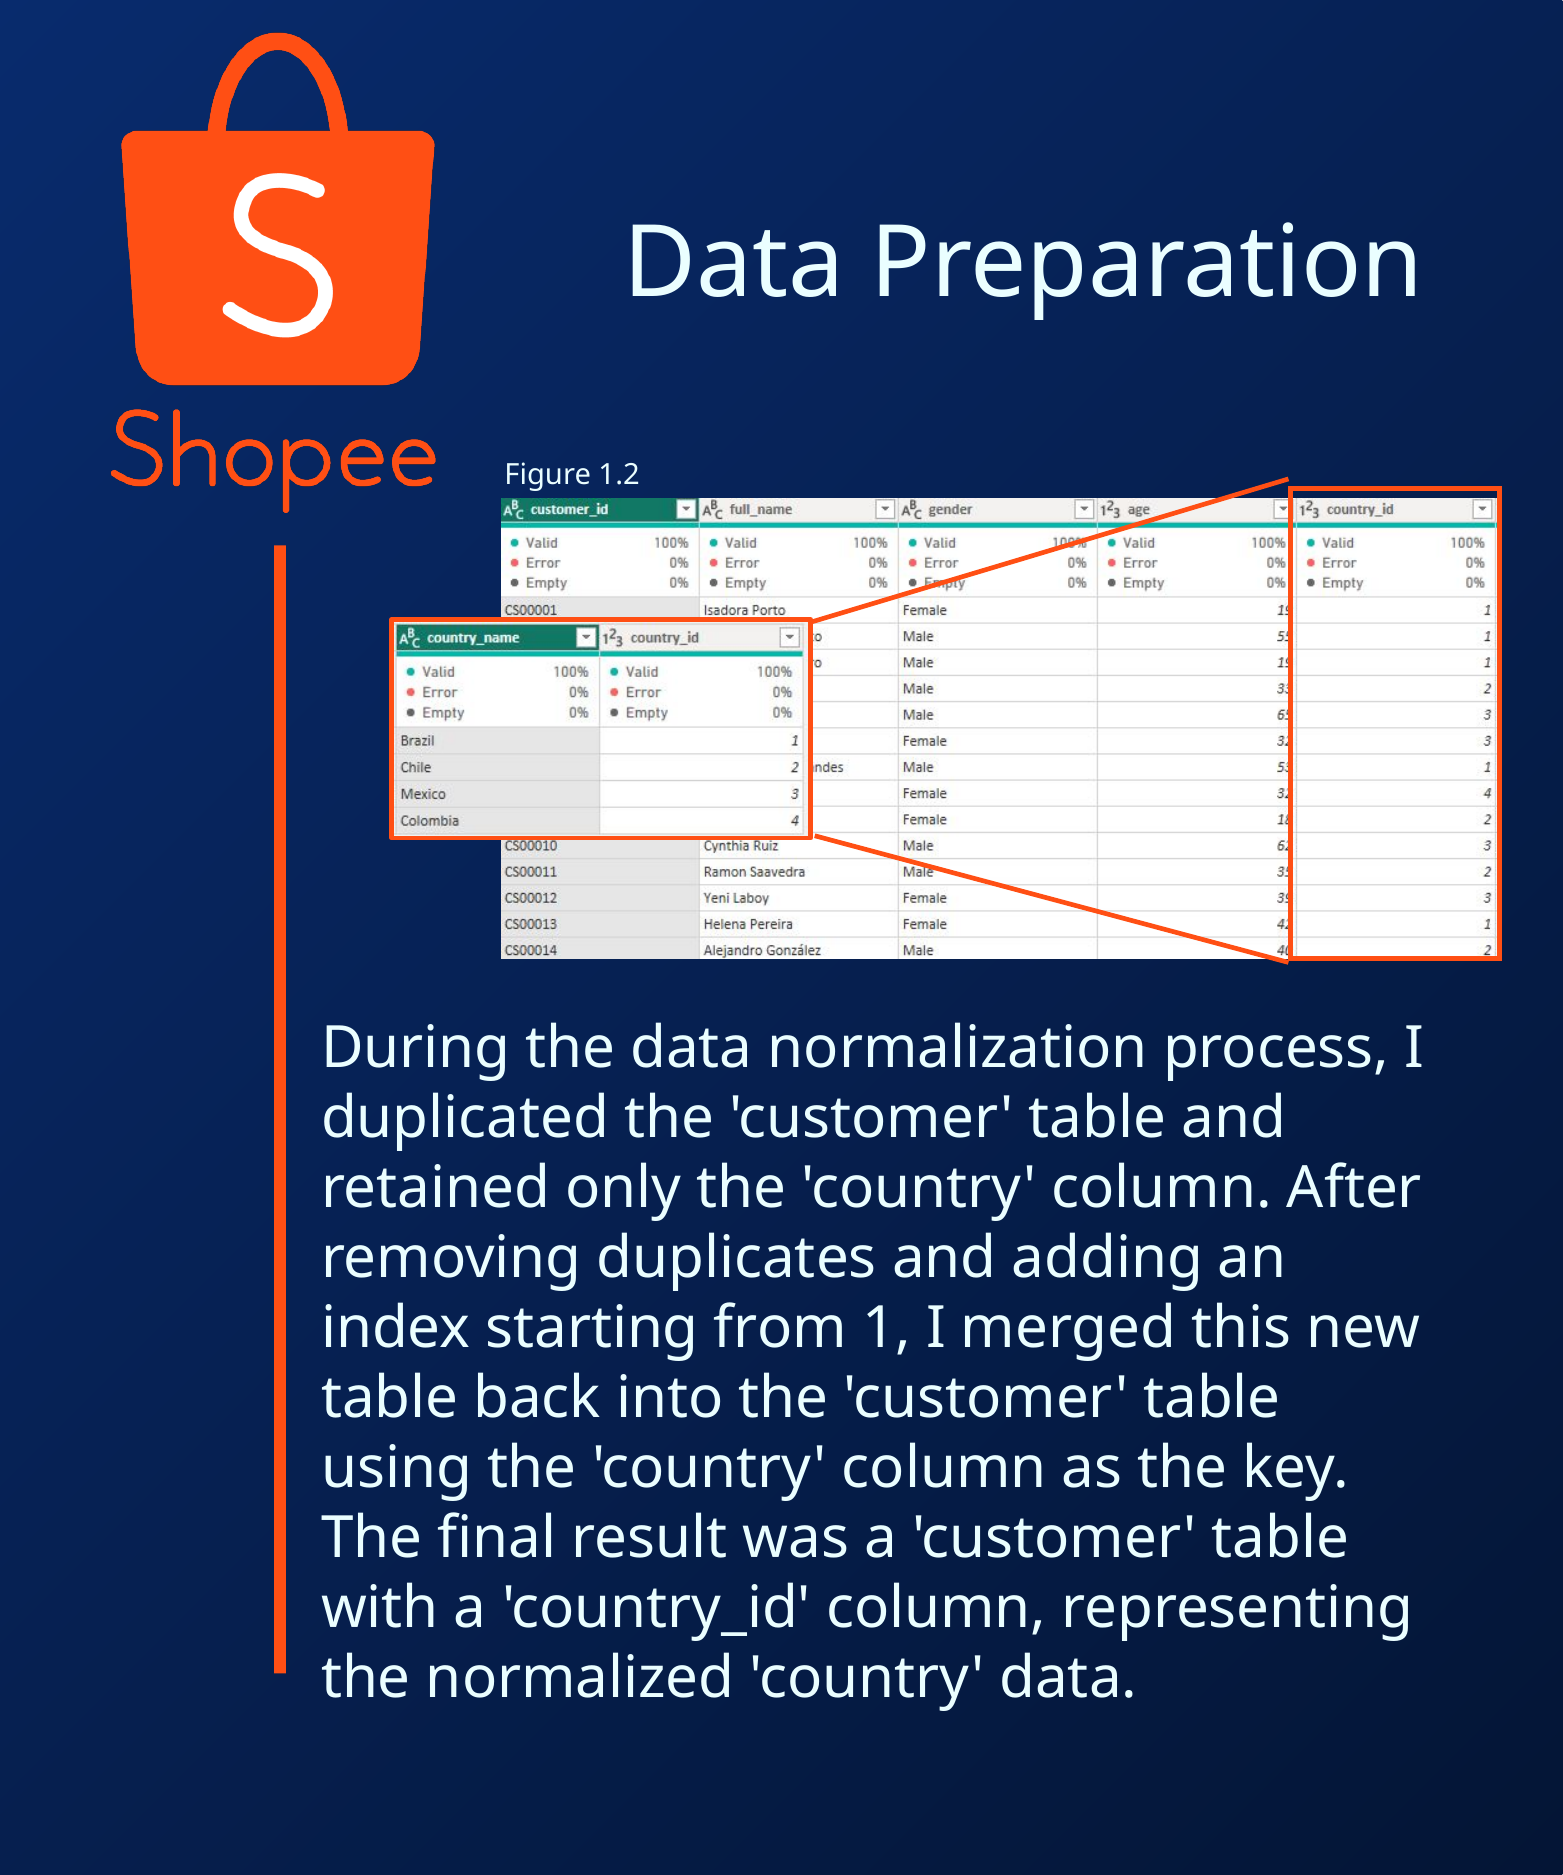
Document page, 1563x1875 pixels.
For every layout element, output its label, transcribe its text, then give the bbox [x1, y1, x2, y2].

text_box Data Preparation [609, 189, 1439, 325]
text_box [814, 835, 1289, 963]
text_box Figure 1.2 [546, 448, 655, 498]
text_box During the data normalization process, I duplicated the 'customer' table and retained only the 'country' column. After removing duplicates and adding an index starting from 1, I merged this new table back into the 'customer' table using the 'country' column as the key. The final result was a 'customer' table with a 'country_id' column, representing the normalized 'country' data. [306, 1002, 1460, 1717]
picture [0, 0, 1500, 959]
text_box [273, 546, 287, 1674]
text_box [812, 478, 1289, 622]
text_box [1290, 488, 1501, 959]
